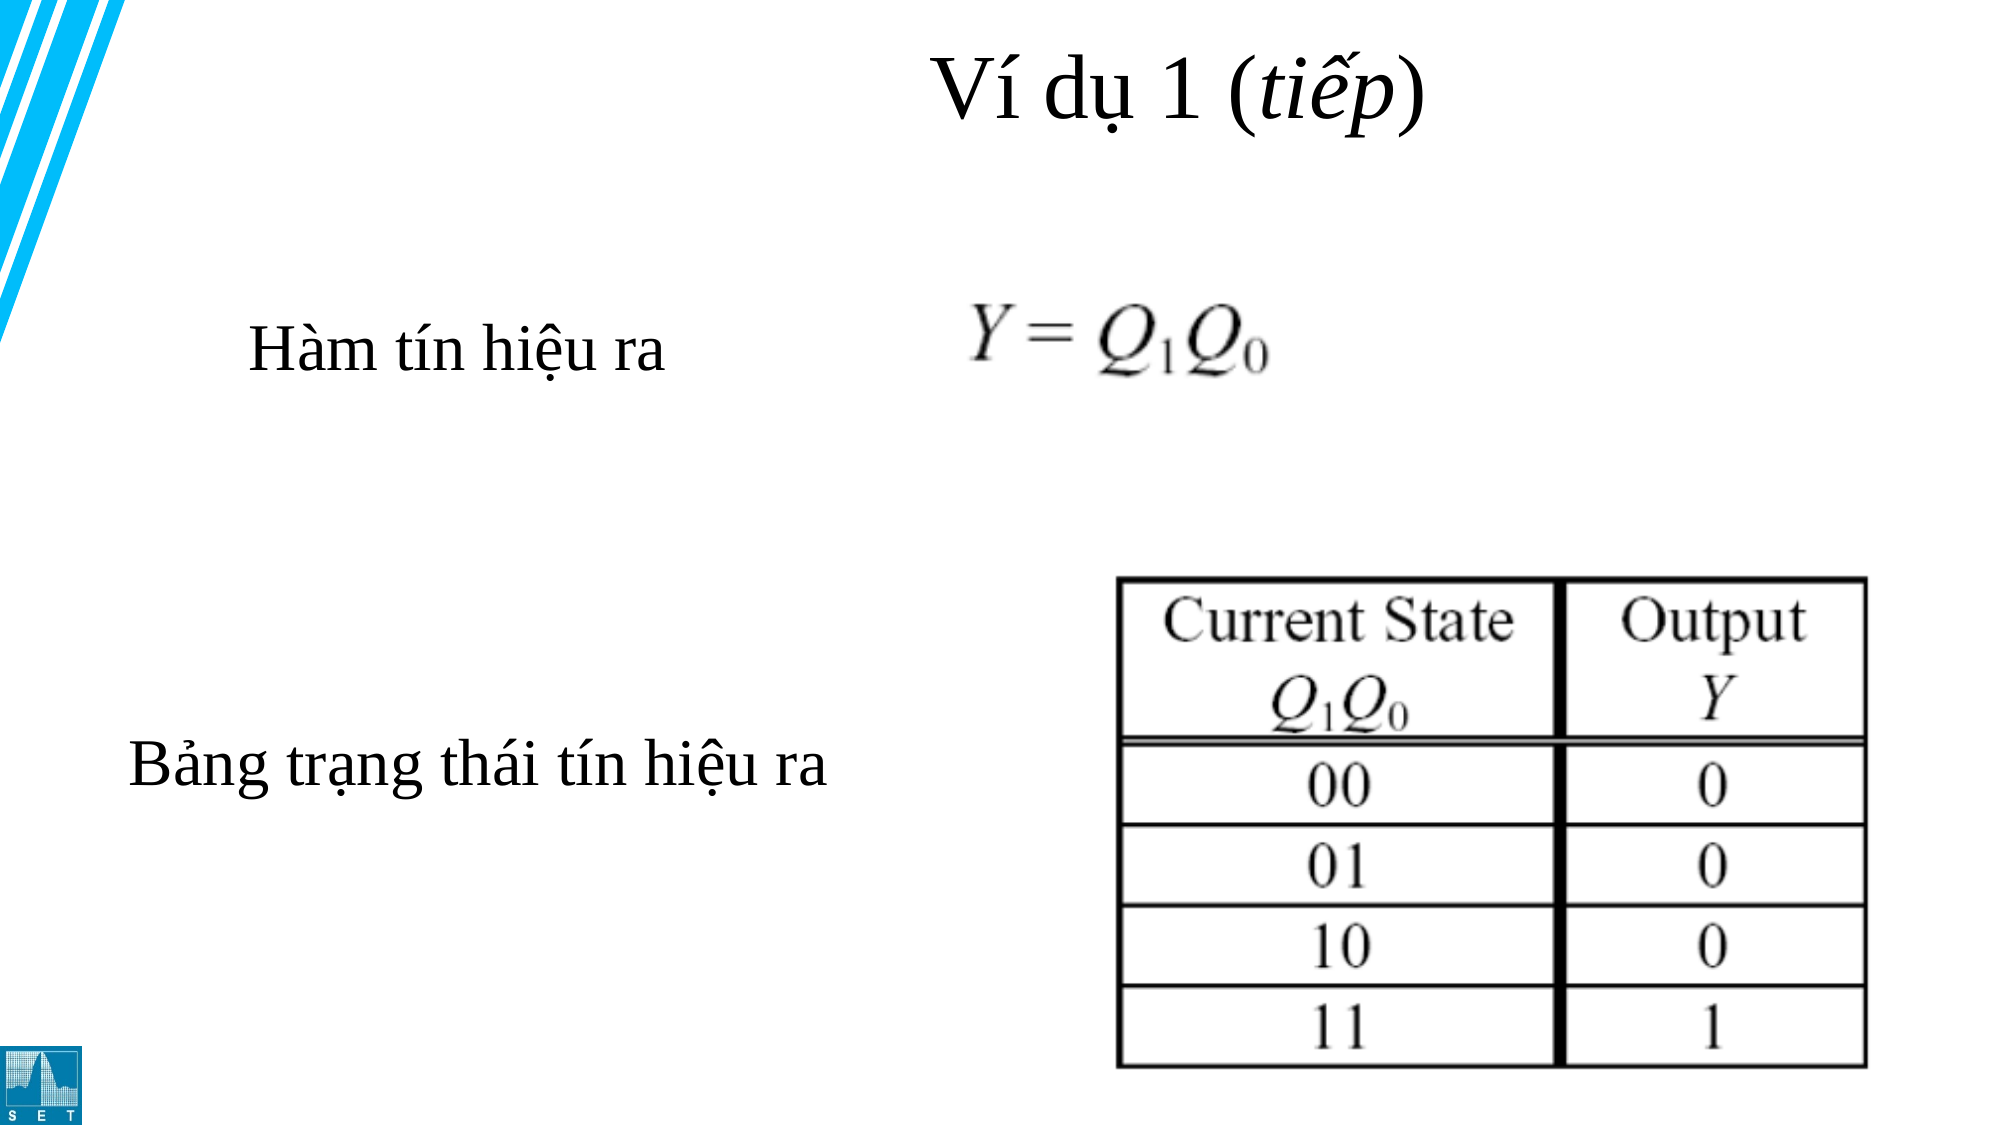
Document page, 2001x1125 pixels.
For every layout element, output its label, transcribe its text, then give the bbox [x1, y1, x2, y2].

text_box Hàm tín hiệu ra [234, 305, 857, 408]
picture [38, 1110, 45, 1121]
text_box Bảng trạng thái tín hiệu ra [113, 720, 915, 824]
text_box Ví dụ 1 (tiếp) [914, 32, 1537, 220]
picture [9, 1110, 16, 1121]
picture [67, 1110, 74, 1120]
picture [6, 1051, 78, 1106]
picture [1059, 525, 1900, 1121]
picture [914, 263, 1357, 450]
